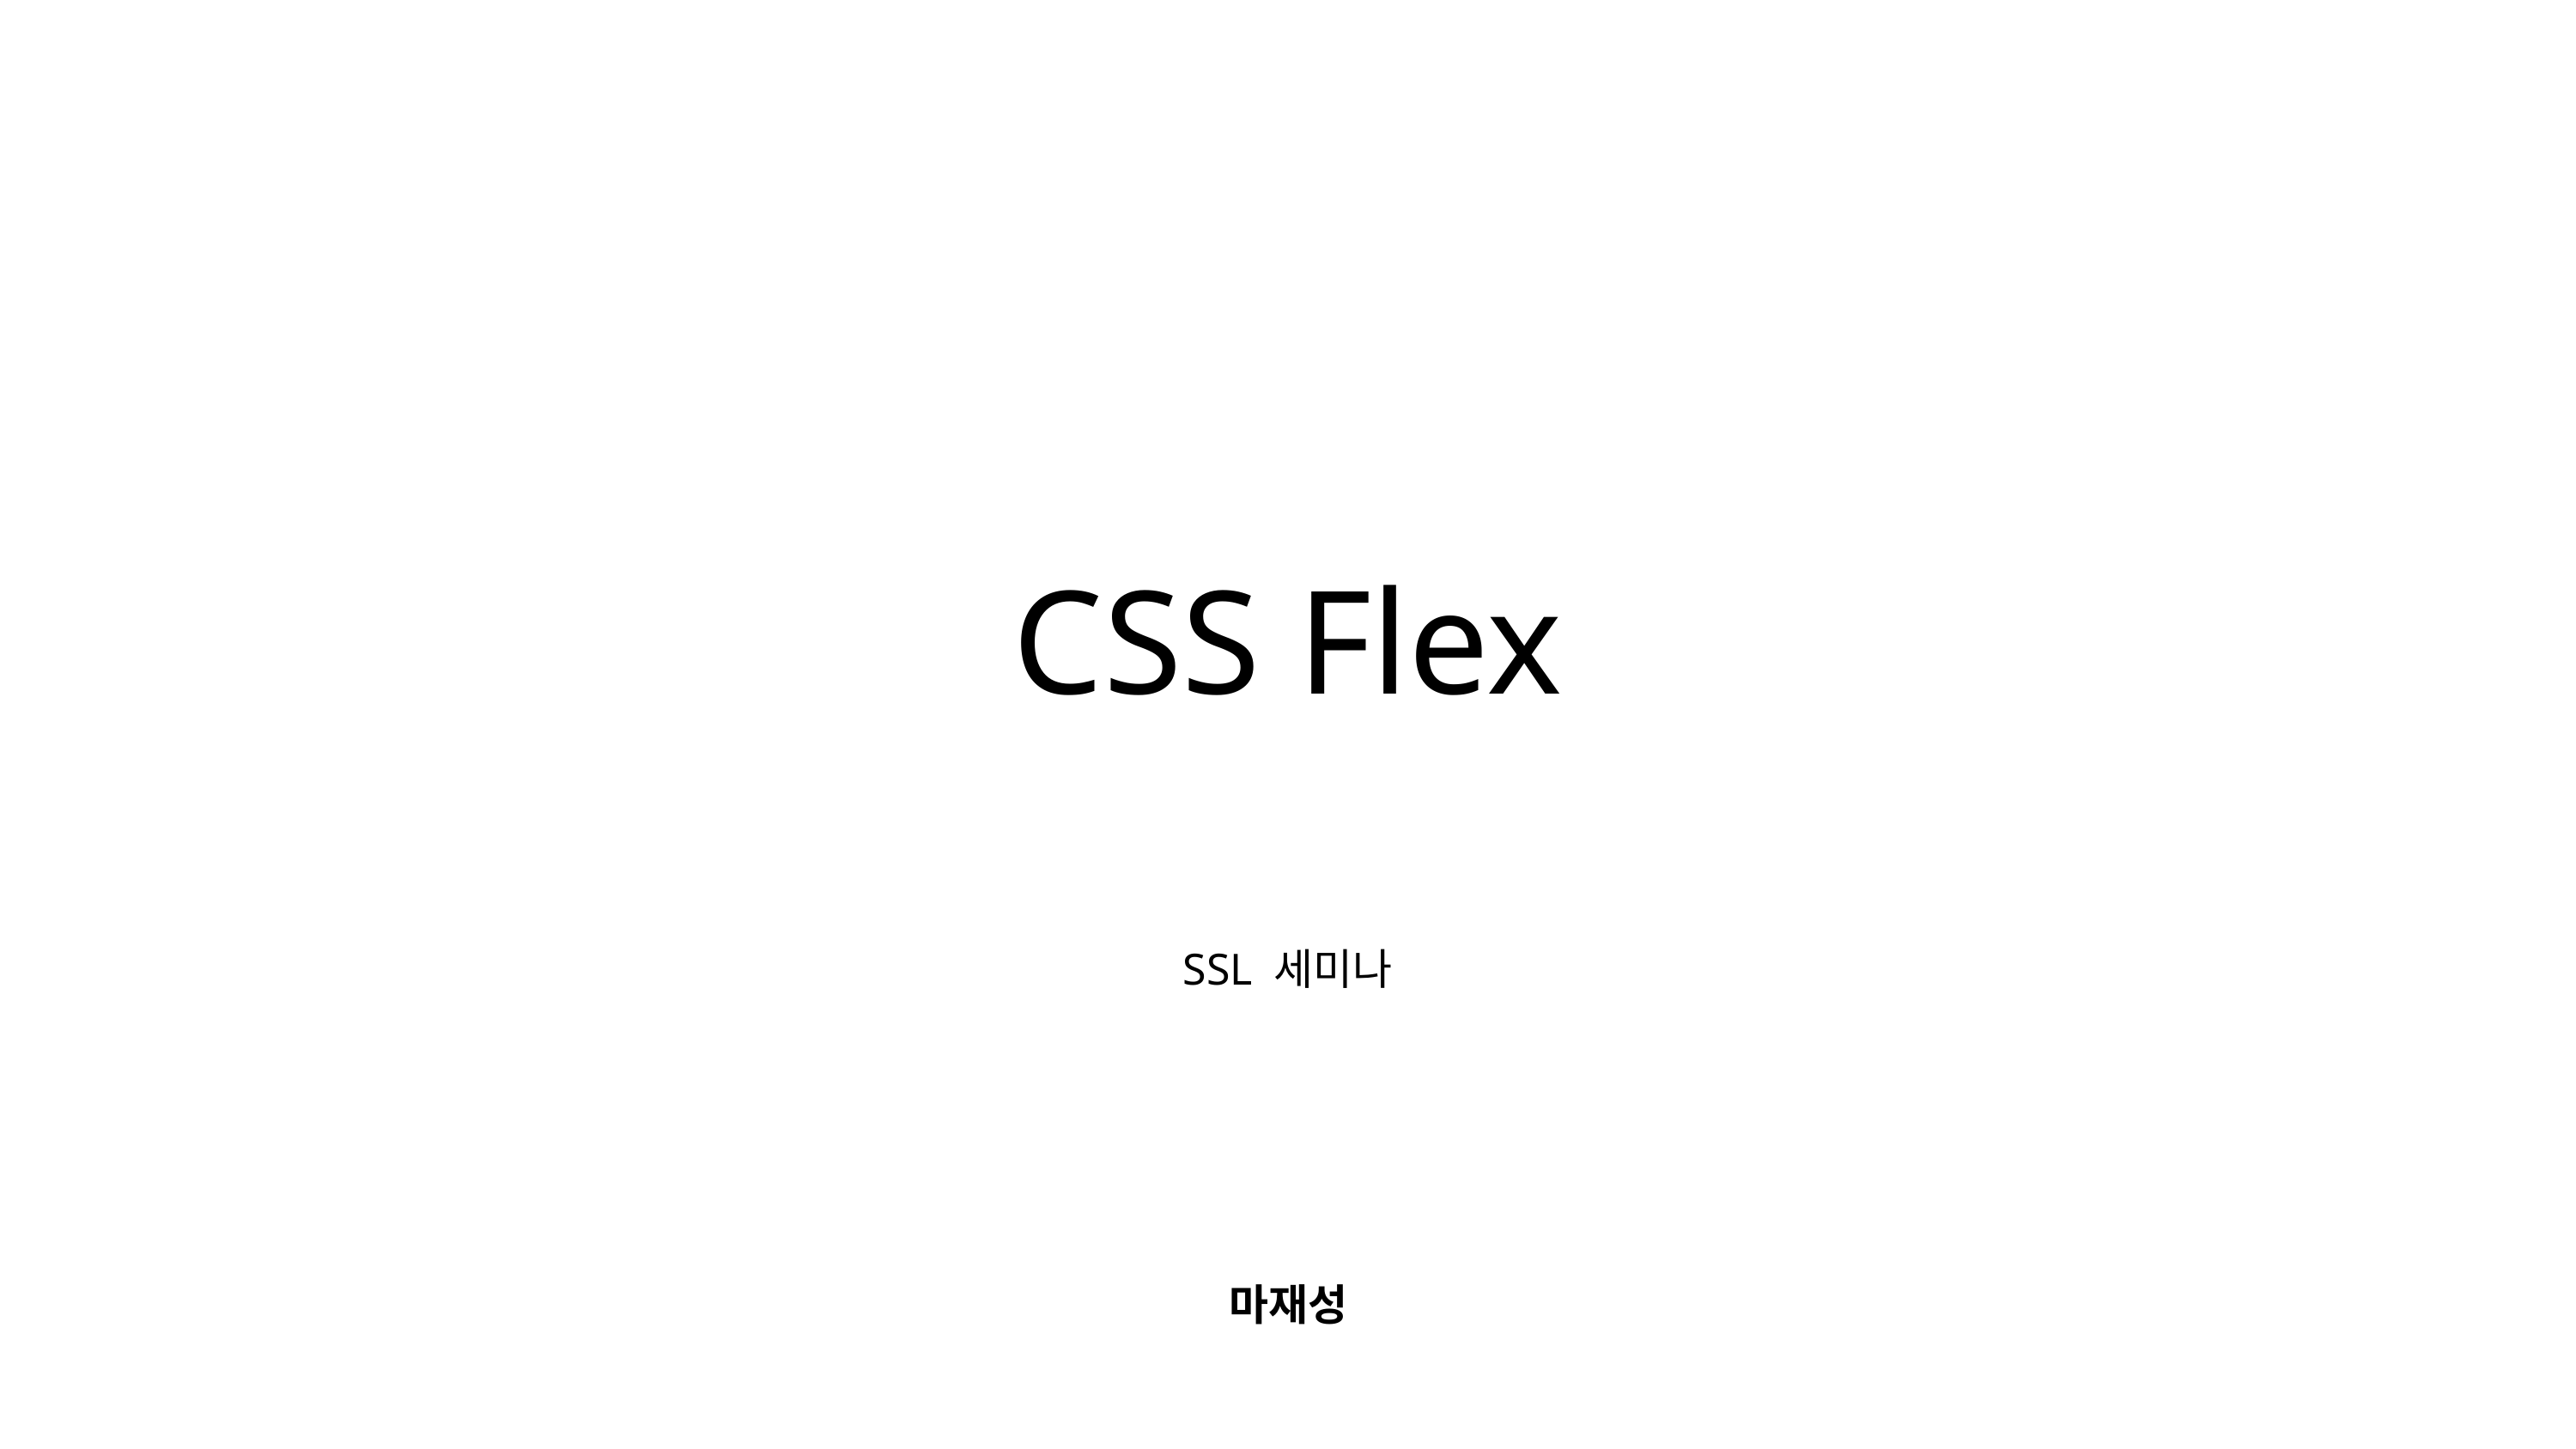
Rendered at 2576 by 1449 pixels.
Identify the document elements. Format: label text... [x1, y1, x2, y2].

text_box SSL 세미나 [643, 936, 1932, 1001]
text_box CSS Flex [0, 544, 2576, 729]
text_box 마재성 [1010, 1271, 1566, 1336]
